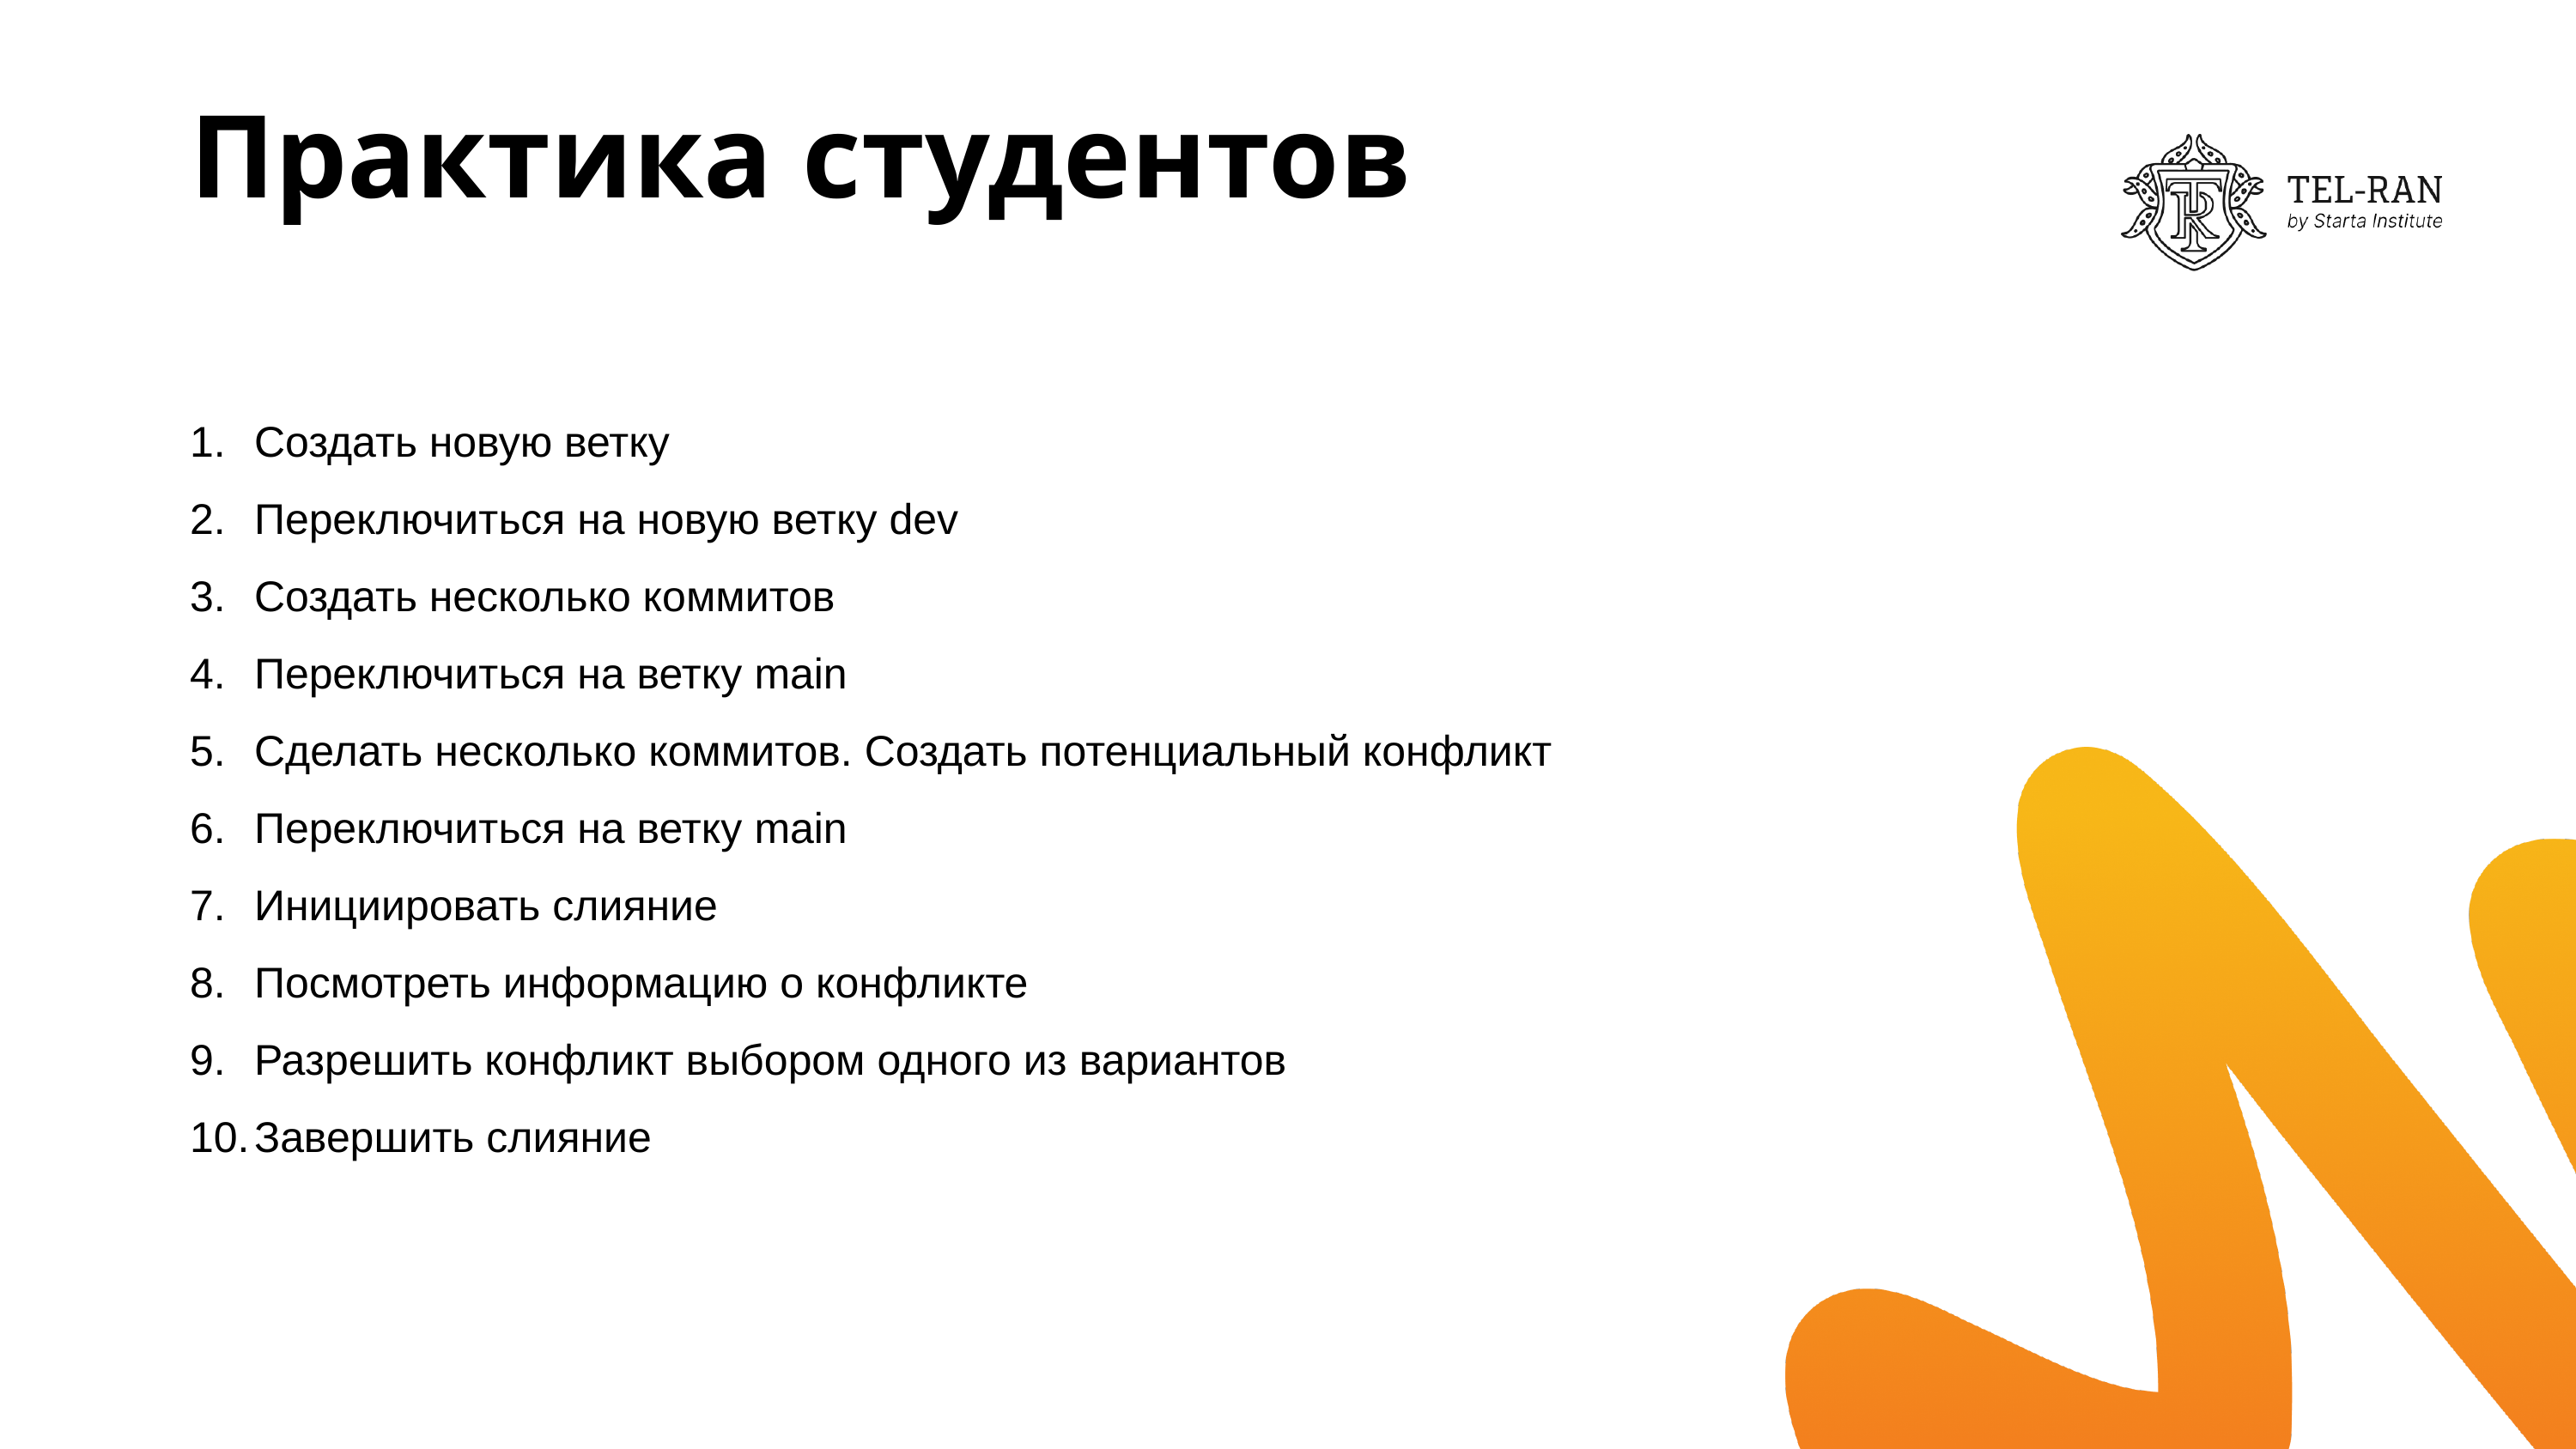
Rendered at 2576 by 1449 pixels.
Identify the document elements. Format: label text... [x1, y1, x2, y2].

picture [2121, 134, 2442, 271]
text_box Создать новую ветку Переключиться на новую ветку dev Создать несколько коммитов Переключиться на ветку main Сделать несколько коммитов. Создать потенциальный конфликт Переключиться на ветку main Инициировать слияние Посмотреть информацию о конфликте Разрешить конфликт выбором одного из вариантов Завершить слияние [177, 382, 2498, 1167]
picture [1620, 747, 2576, 1449]
title Практика студентов [177, 76, 2107, 358]
